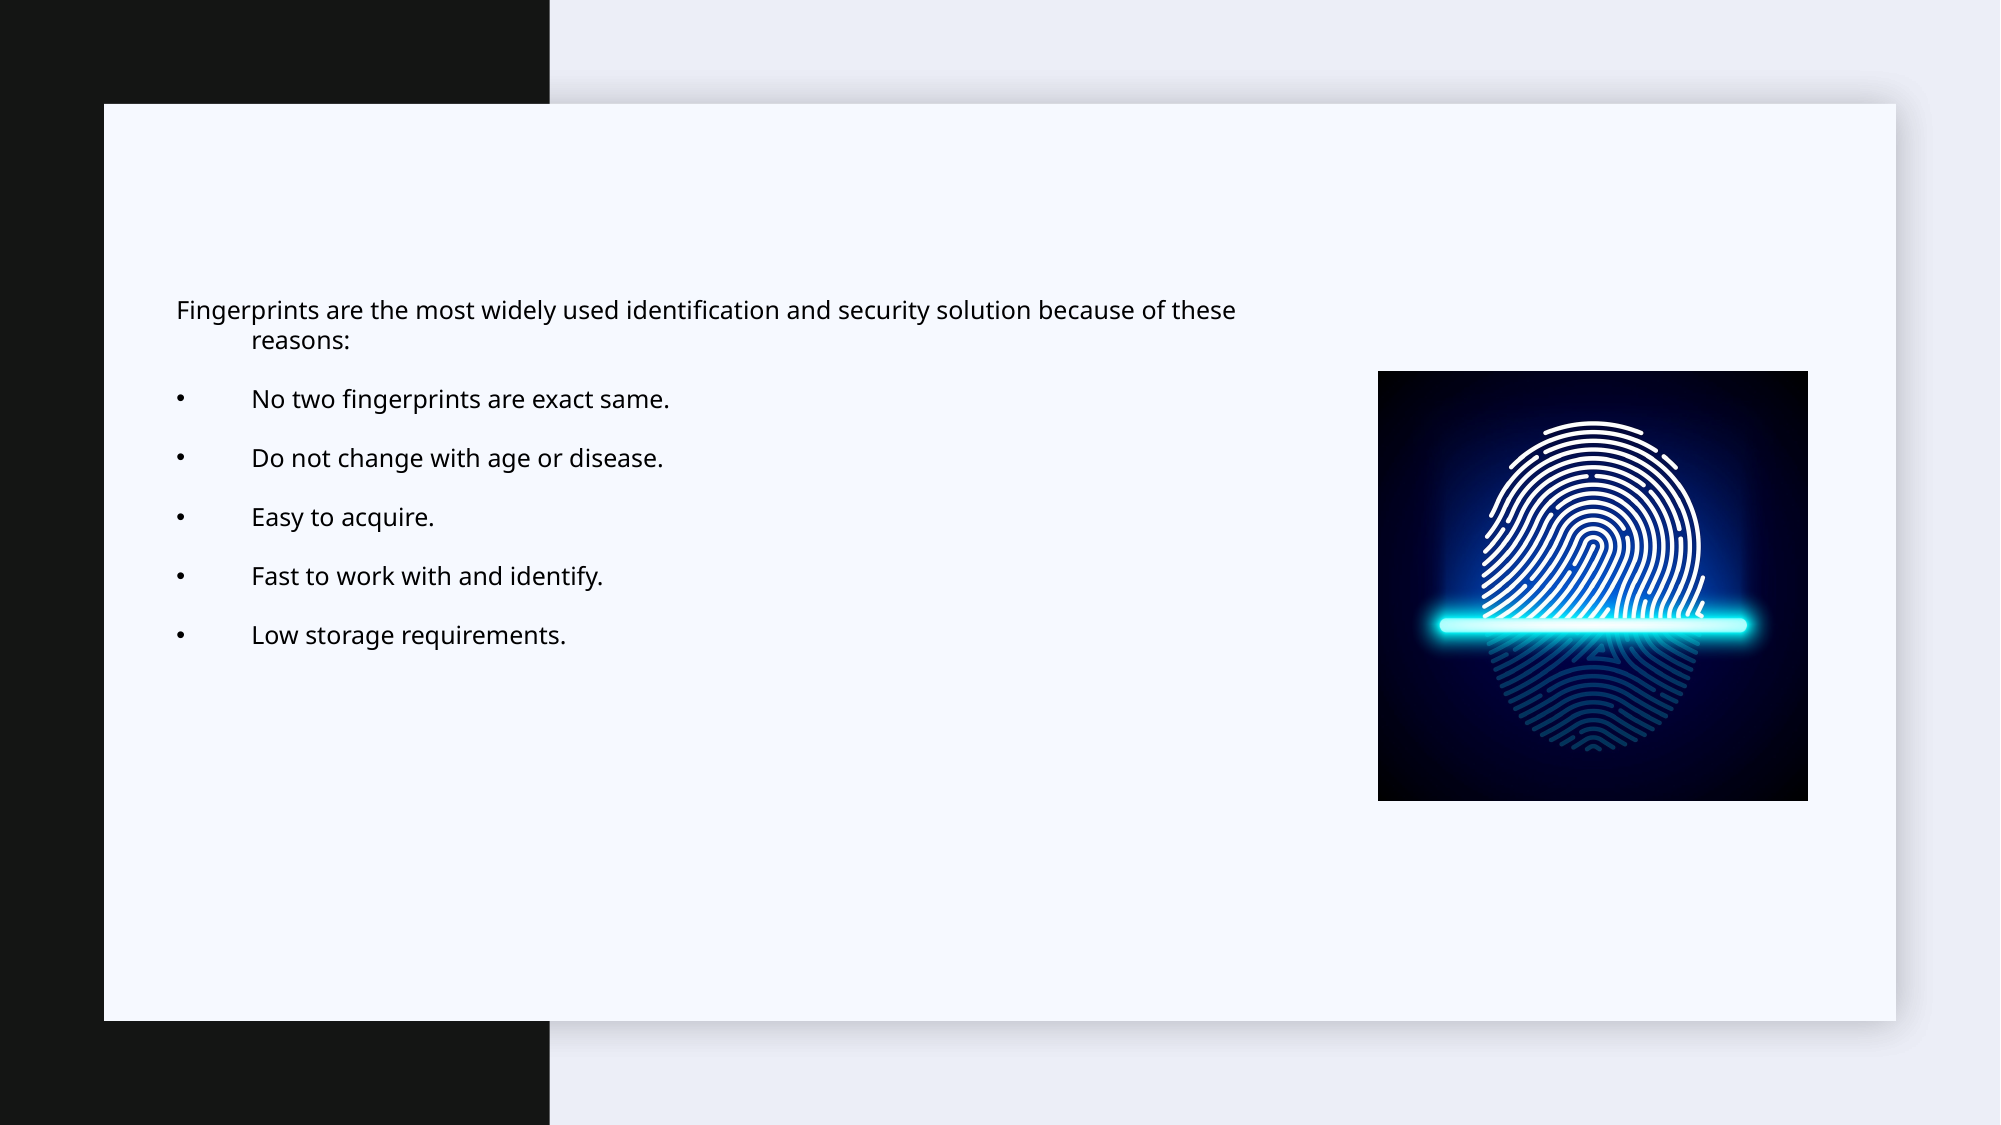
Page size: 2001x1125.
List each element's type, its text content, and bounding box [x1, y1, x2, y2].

picture [1377, 370, 1808, 801]
list Fingerprints are the most widely used identification and security solution because of these reasons: No two fingerprints are exact same. Do not change with age or disease. Easy to acquire. Fast to work with and identify. Low storage requirements. [176, 286, 1295, 950]
